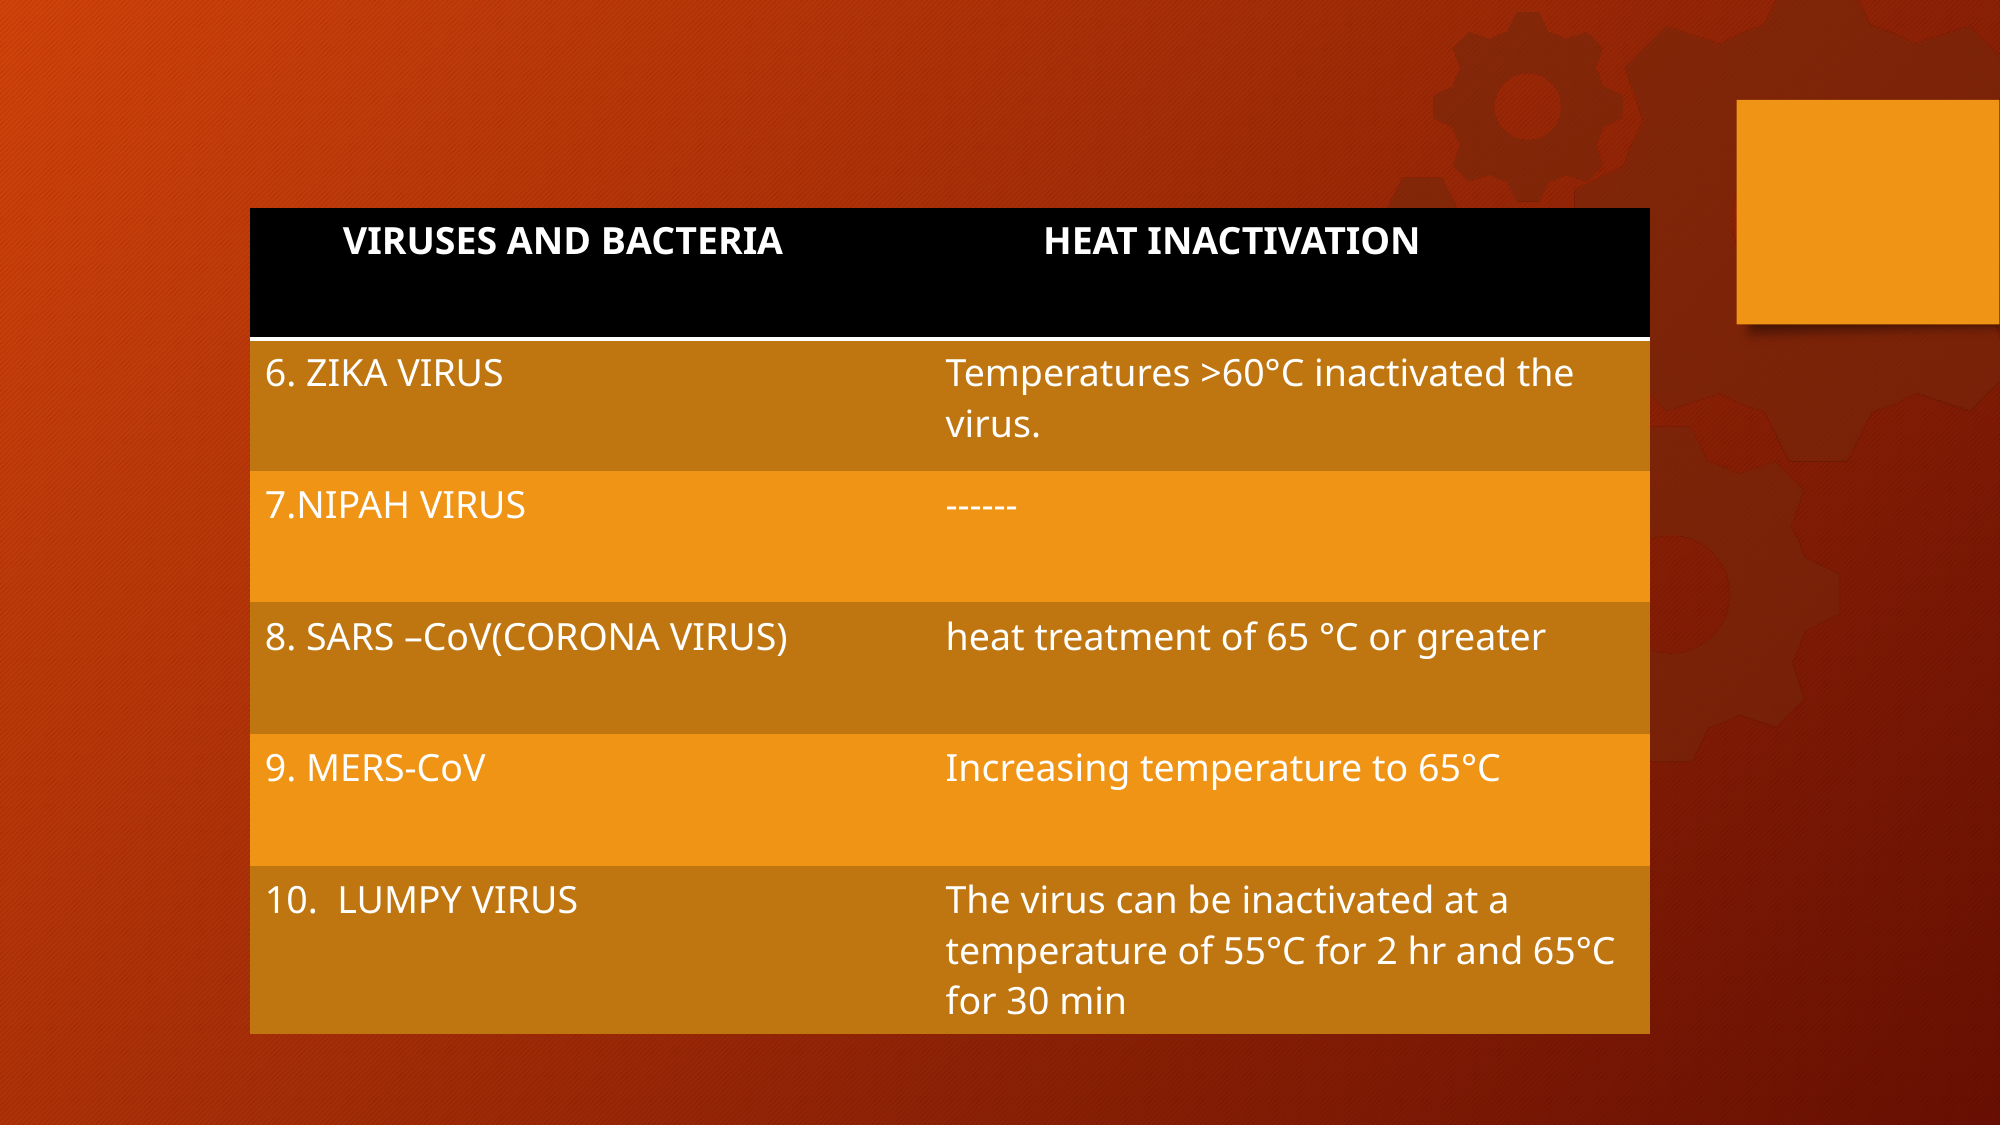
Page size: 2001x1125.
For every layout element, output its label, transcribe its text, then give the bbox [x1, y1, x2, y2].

table_cell Temperatures >60°C inactivated the virus.​ [931, 341, 1650, 471]
table_cell ------ [931, 471, 1650, 602]
table_cell 10. LUMPY VIRUS ​ [250, 866, 931, 1034]
table_cell The virus can be inactivated at a temperature of 55°C for 2 hr and 65°C for 30 min​ [931, 866, 1650, 1034]
table_cell 6. ZIKA VIRUS ​ [250, 341, 931, 471]
table_header VIRUSES AND BACTERIA [250, 208, 931, 337]
table_cell 8. SARS –CoV(CORONA VIRUS) [250, 602, 931, 734]
table_header HEAT INACTIVATION [931, 208, 1650, 337]
table_cell heat treatment of 65 °C or greater [931, 602, 1650, 734]
picture [1186, 0, 2000, 831]
table_cell 7.NIPAH VIRUS ​ [250, 471, 931, 602]
table_cell Increasing temperature to 65°C ​ [931, 734, 1650, 866]
table_cell 9. MERS-CoV ​ [250, 734, 931, 866]
